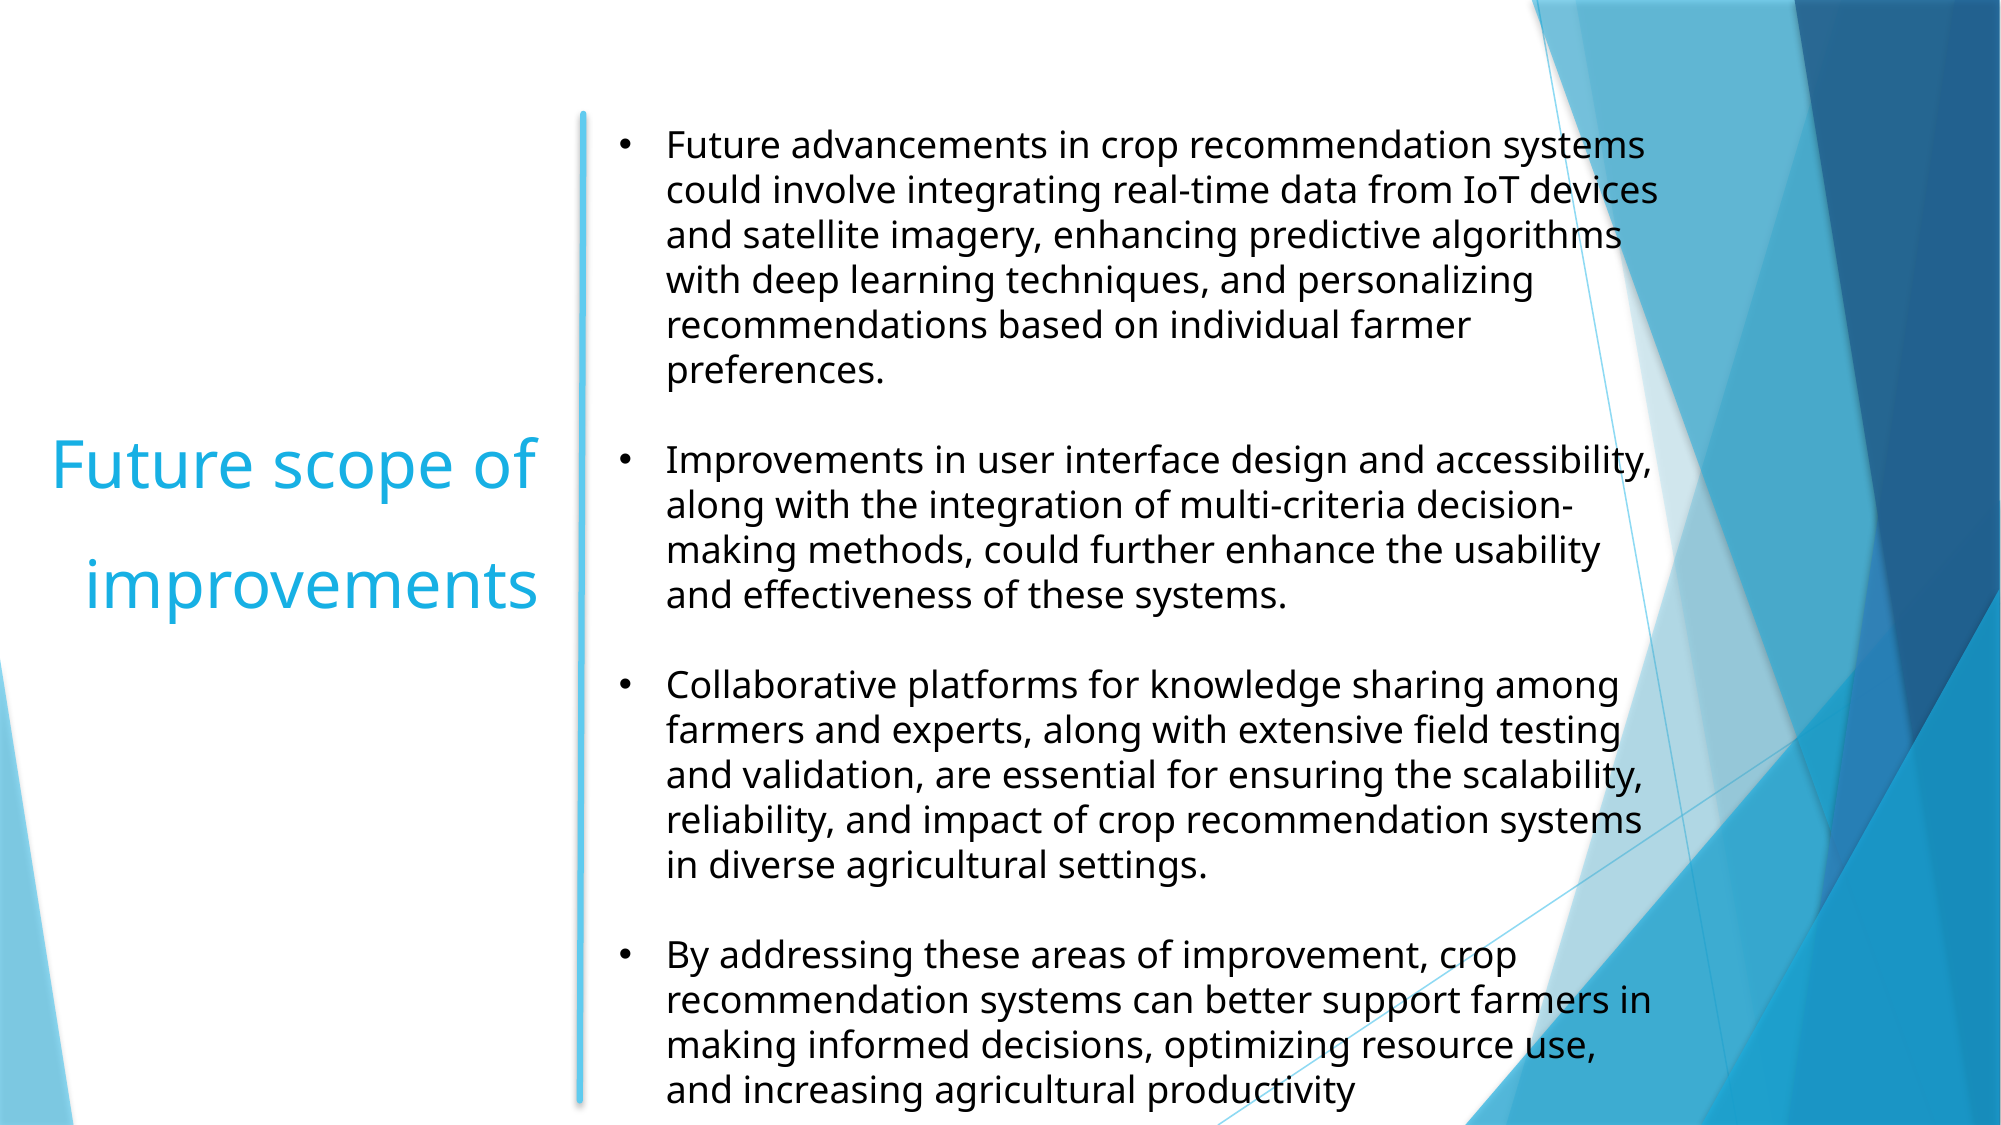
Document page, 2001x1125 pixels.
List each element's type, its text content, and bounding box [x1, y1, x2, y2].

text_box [579, 113, 584, 1101]
text_box Future scope of improvements [35, 374, 569, 630]
text_box Future advancements in crop recommendation systems could involve integrating real-time data from IoT devices and satellite imagery, enhancing predictive algorithms with deep learning techniques, and personalizing recommendations based on individual farmer preferences. Improvements in user interface design and accessibility, along with the integration of multi-criteria decision-making methods, could further enhance the usability and effectiveness of these systems. Collaborative platforms for knowledge sharing among farmers and experts, along with extensive field testing and validation, are essential for ensuring the scalability, reliability, and impact of crop recommendation systems in diverse agricultural settings. By addressing these areas of improvement, crop recommendation systems can better support farmers in making informed decisions, optimizing resource use, and increasing agricultural productivity [604, 113, 1682, 1119]
